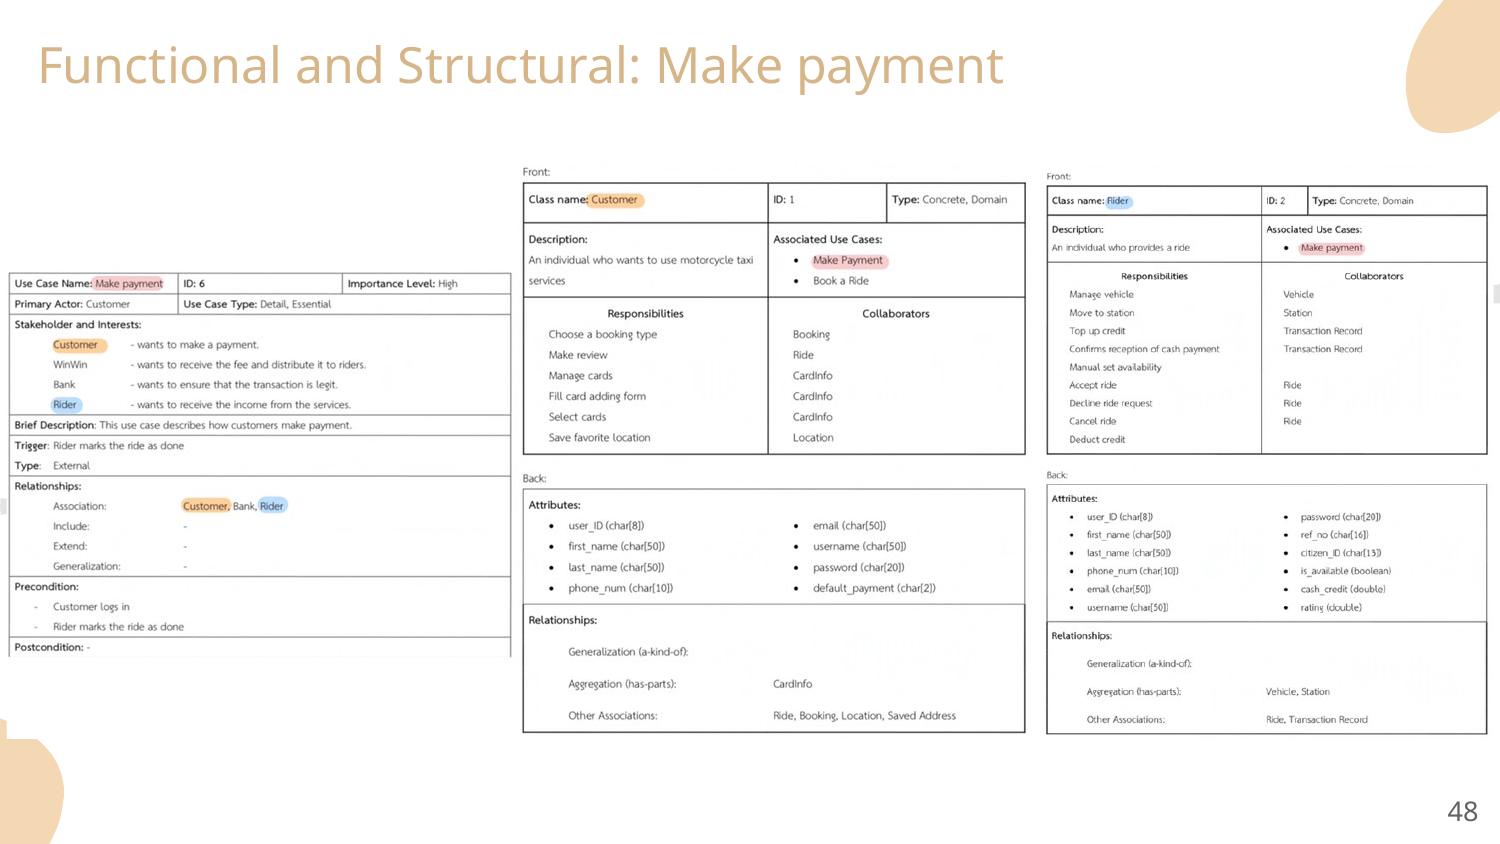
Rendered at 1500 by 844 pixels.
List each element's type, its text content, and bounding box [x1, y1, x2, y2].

title Functional and Structural: Make payment [22, 23, 1289, 105]
slide_number ‹#› [1403, 779, 1494, 844]
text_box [6, 155, 1494, 749]
